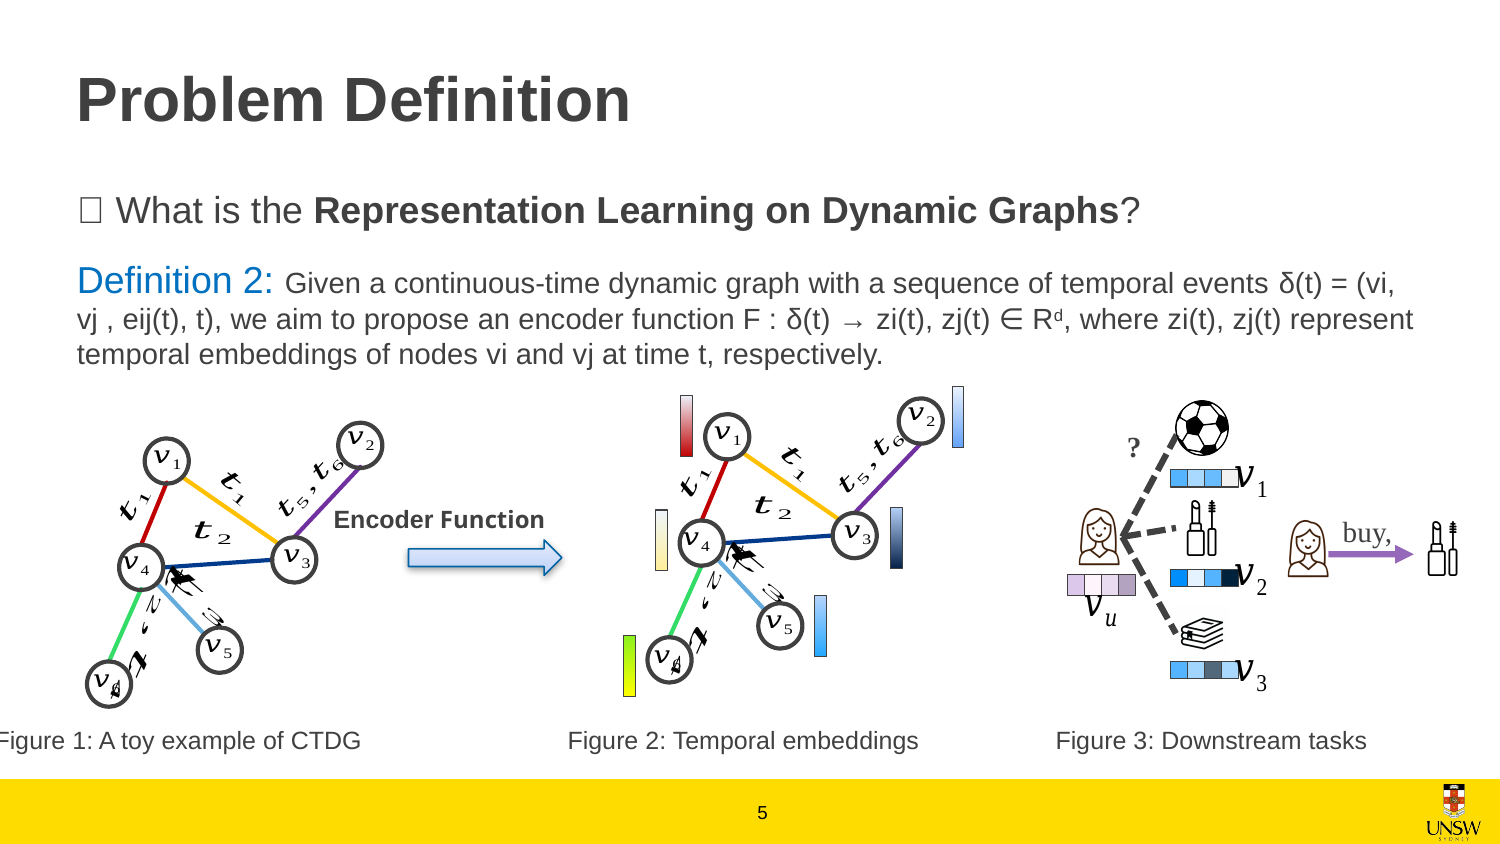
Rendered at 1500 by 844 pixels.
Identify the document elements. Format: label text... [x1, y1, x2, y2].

text_box [407, 542, 563, 577]
text_box Figure 2: Temporal embeddings [552, 717, 1040, 762]
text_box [623, 386, 965, 697]
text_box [86, 422, 383, 711]
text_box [1067, 400, 1470, 697]
text_box Figure 3: Downstream tasks [1040, 717, 1495, 762]
text_box Encoder Function [388, 496, 618, 542]
list 💡 What is the Representation Learning on Dynamic Graphs? Definition 2: Given a continuous-time dynamic graph with a sequence of temporal events δ(t) = (vi, vj , eij(t), t), we aim to propose an encoder function F : δ(t) → zi(t), zj(t) ∈ Rd, where zi(t), zj(t) represent temporal embeddings of nodes vi and vj at time t, respectively. [76, 185, 1424, 402]
picture [1427, 784, 1481, 841]
text_box Figure 1: A toy example of CTDG [0, 717, 490, 762]
title Problem Definition [76, 59, 1427, 136]
